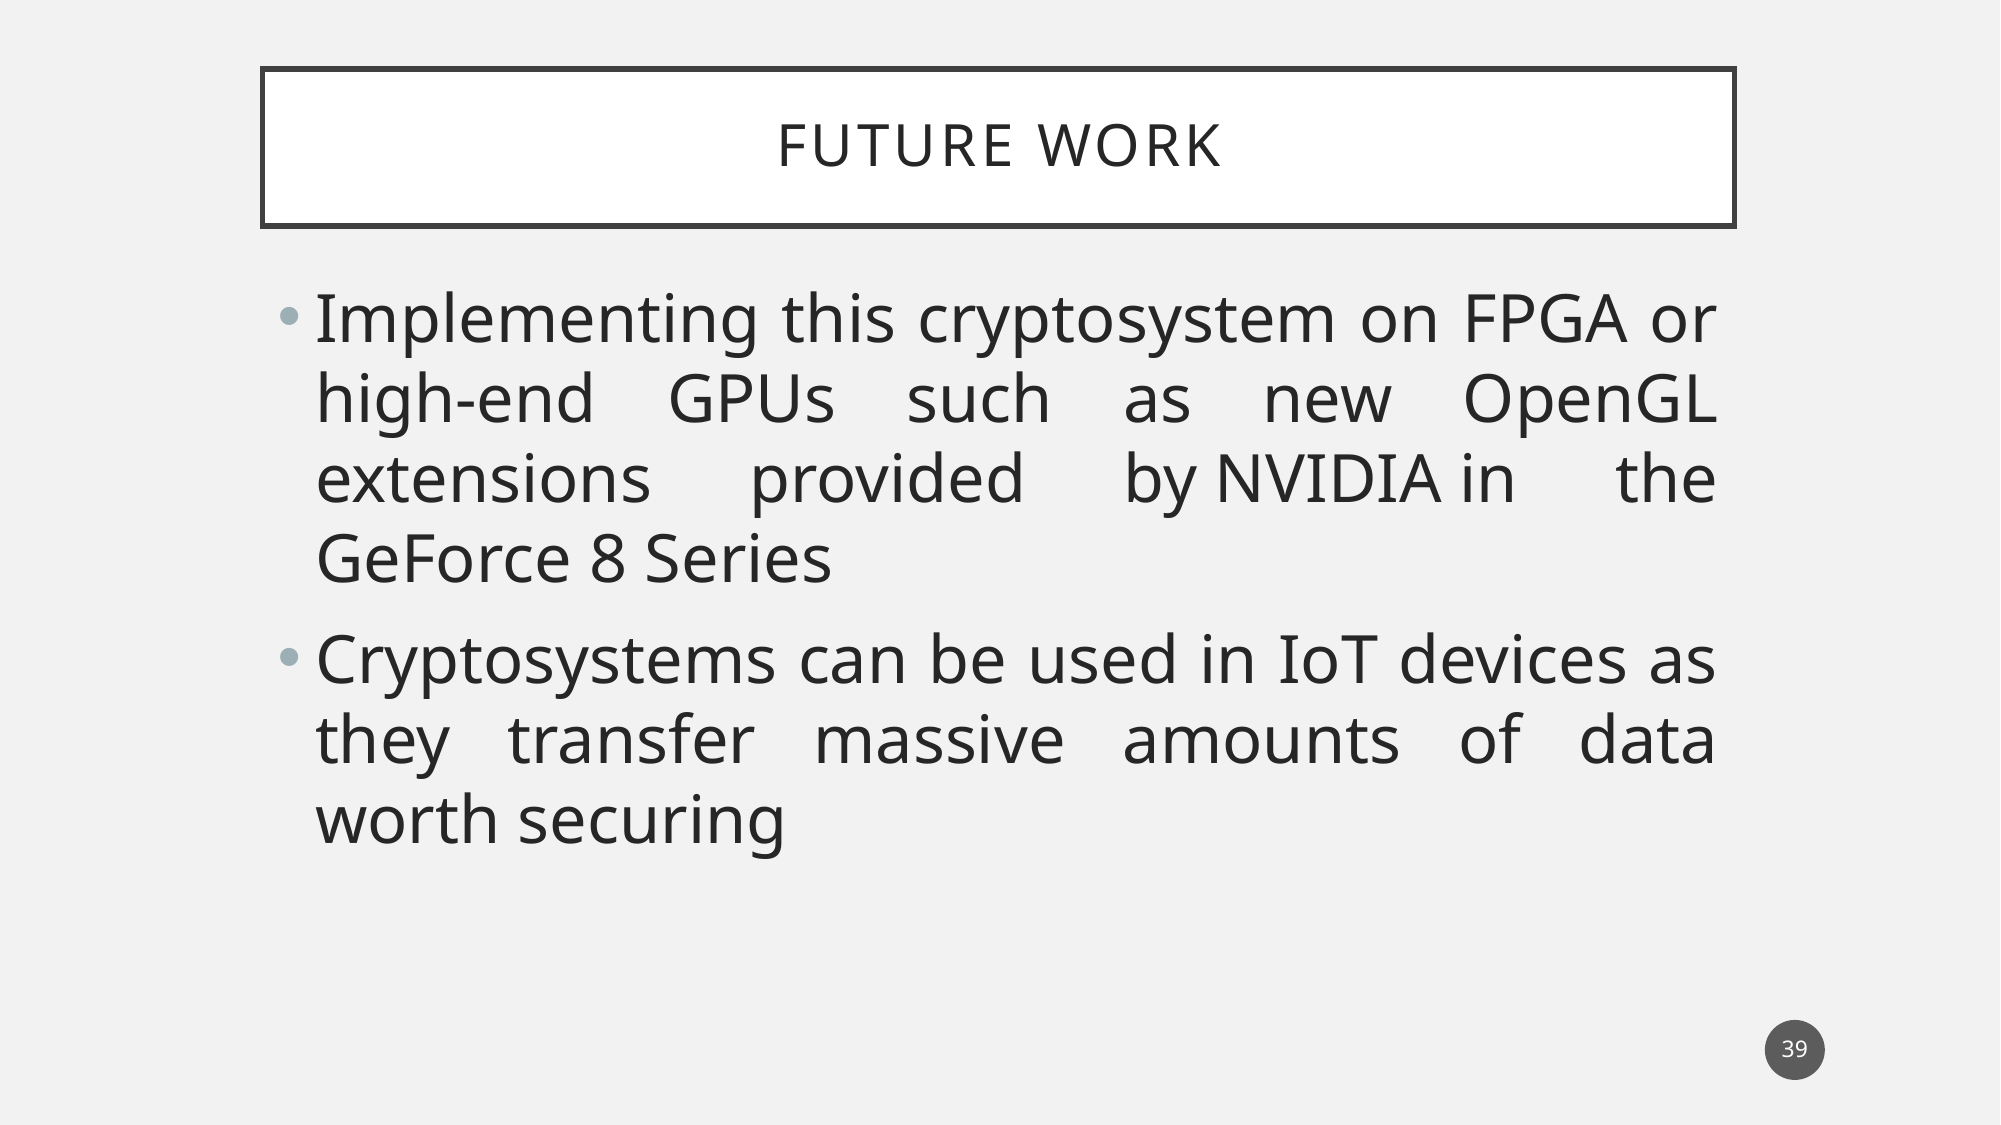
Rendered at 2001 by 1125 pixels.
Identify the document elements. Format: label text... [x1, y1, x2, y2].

title Future work [260, 66, 1737, 229]
slide_number 39 [1764, 1019, 1825, 1080]
list Implementing this cryptosystem on FPGA or high-end GPUs such as new OpenGL extensions provided by NVIDIA in the GeForce 8 Series Cryptosystems can be used in IoT devices as they transfer massive amounts of data worth securing [262, 267, 1735, 873]
